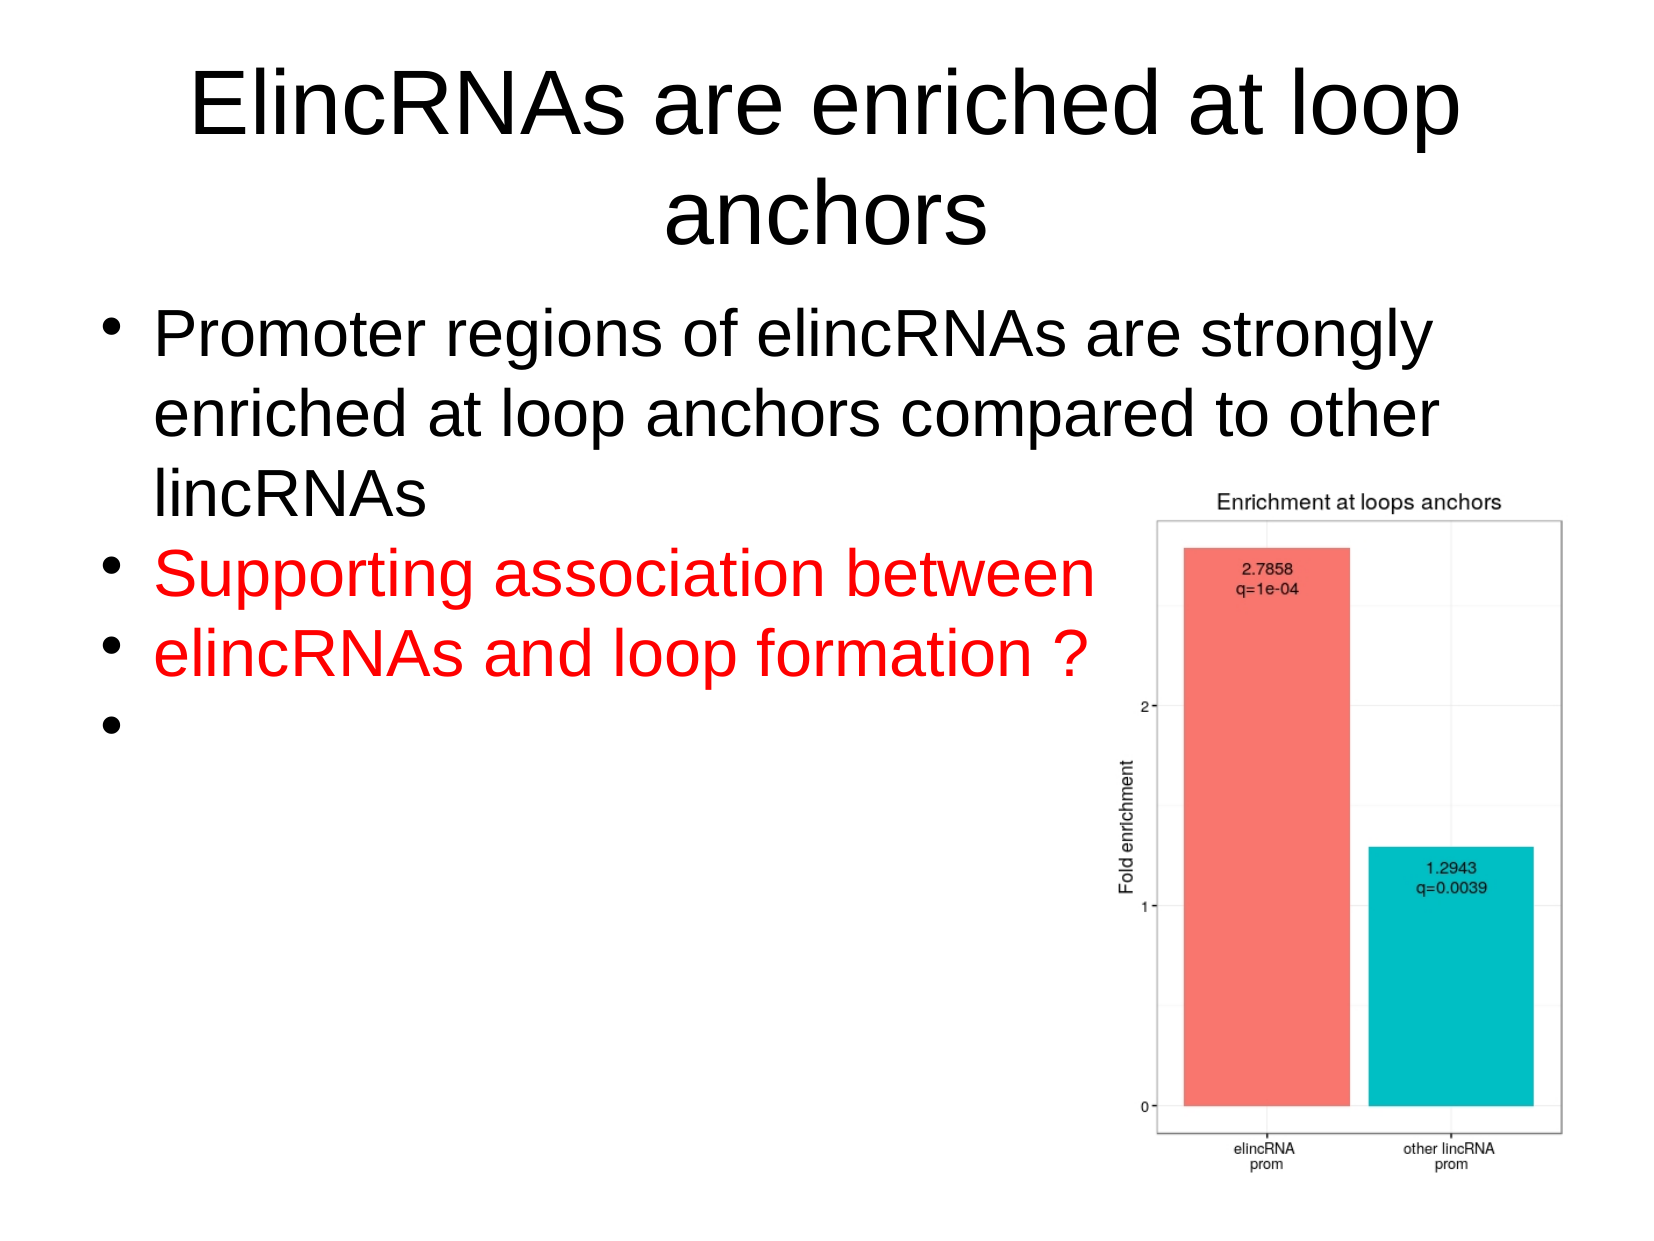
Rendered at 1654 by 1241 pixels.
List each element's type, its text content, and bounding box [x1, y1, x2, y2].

text_box Promoter regions of elincRNAs are strongly enriched at loop anchors compared to other lincRNAs Supporting association between elincRNAs and loop formation ? [82, 290, 1571, 1010]
picture [1105, 483, 1571, 1204]
text_box ElincRNAs are enriched at loop anchors [82, 49, 1571, 257]
